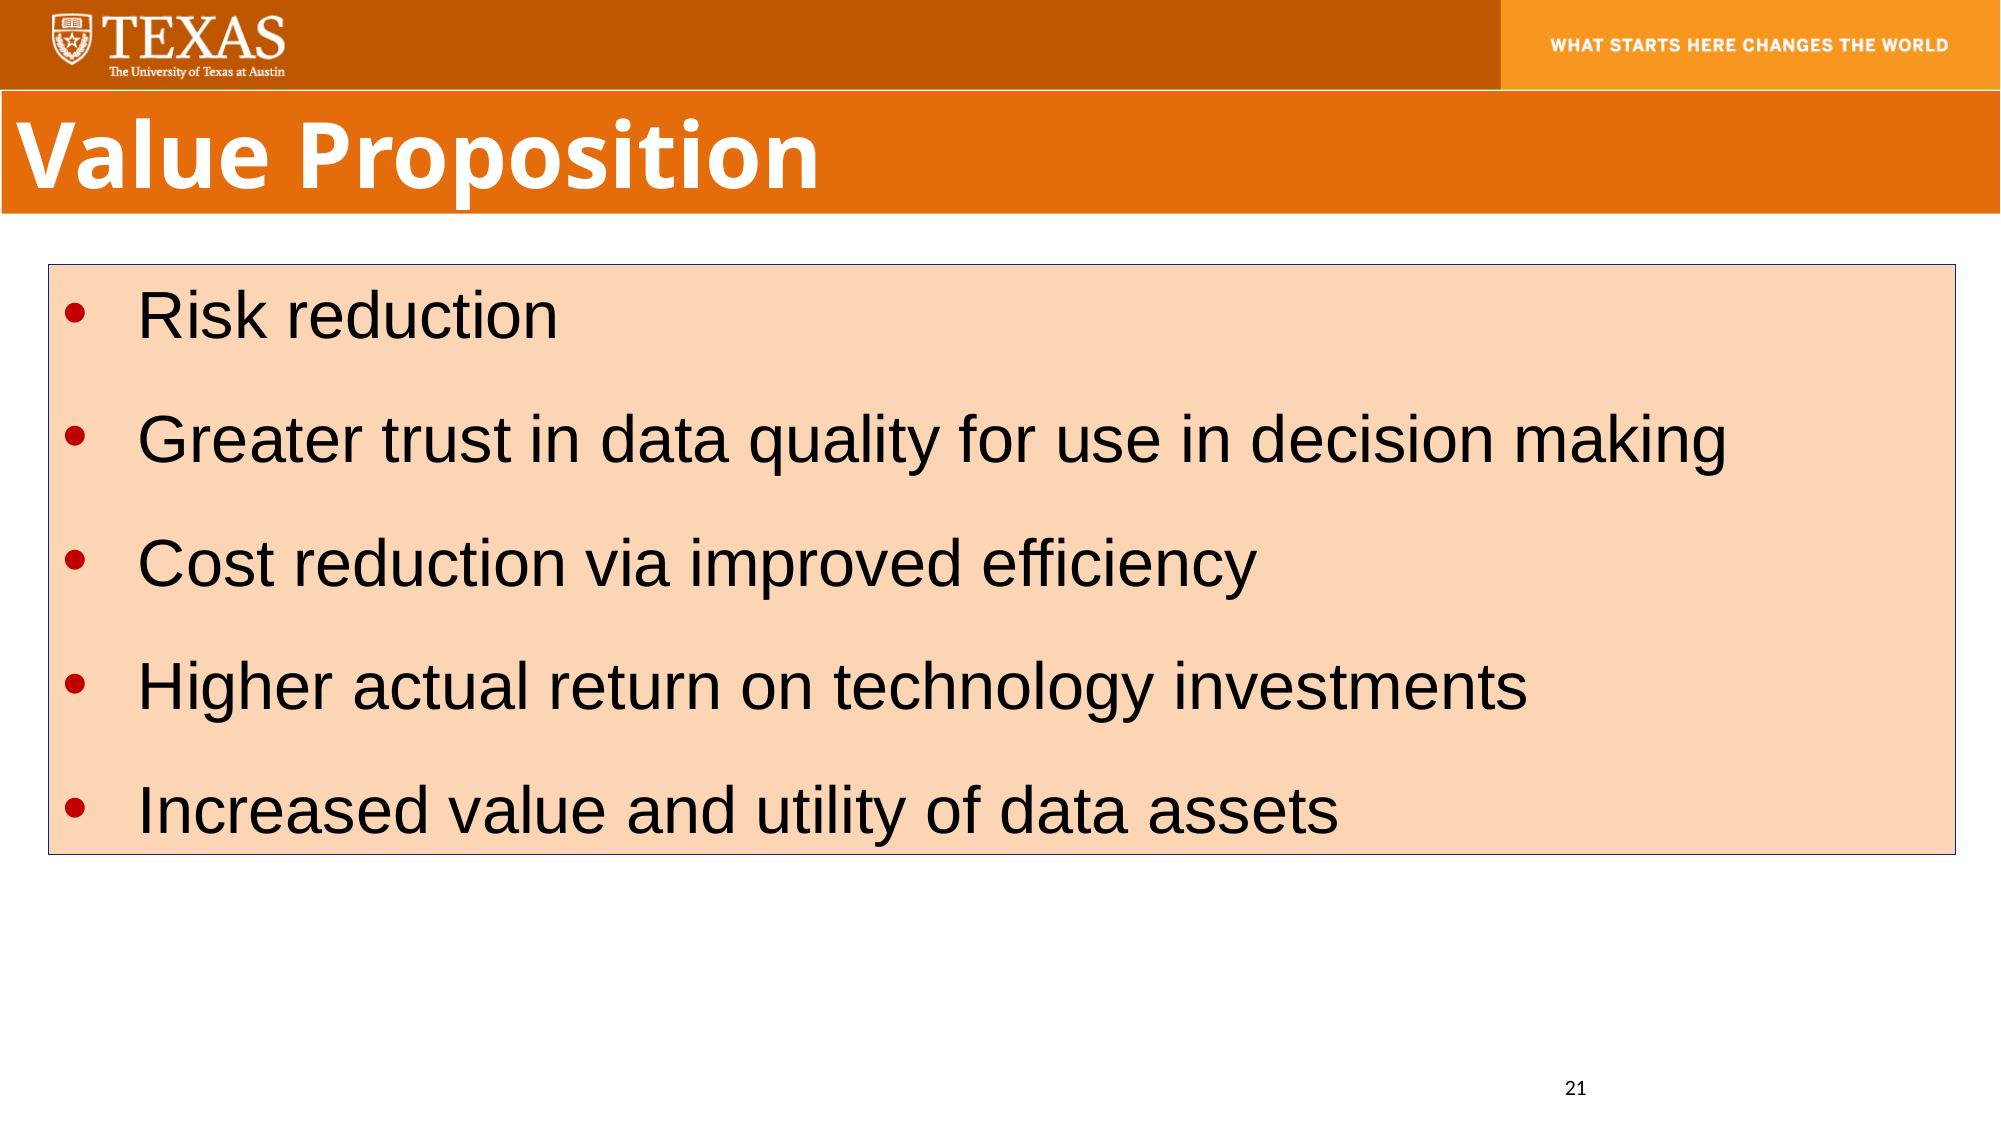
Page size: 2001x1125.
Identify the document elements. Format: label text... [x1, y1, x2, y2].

text_box Risk reduction Greater trust in data quality for use in decision making Cost reduction via improved efficiency Higher actual return on technology investments Increased value and utility of data assets [48, 264, 1956, 855]
text_box Value Proposition [0, 89, 2000, 216]
slide_number 21 [1550, 1066, 2000, 1125]
picture [0, 0, 2001, 1125]
